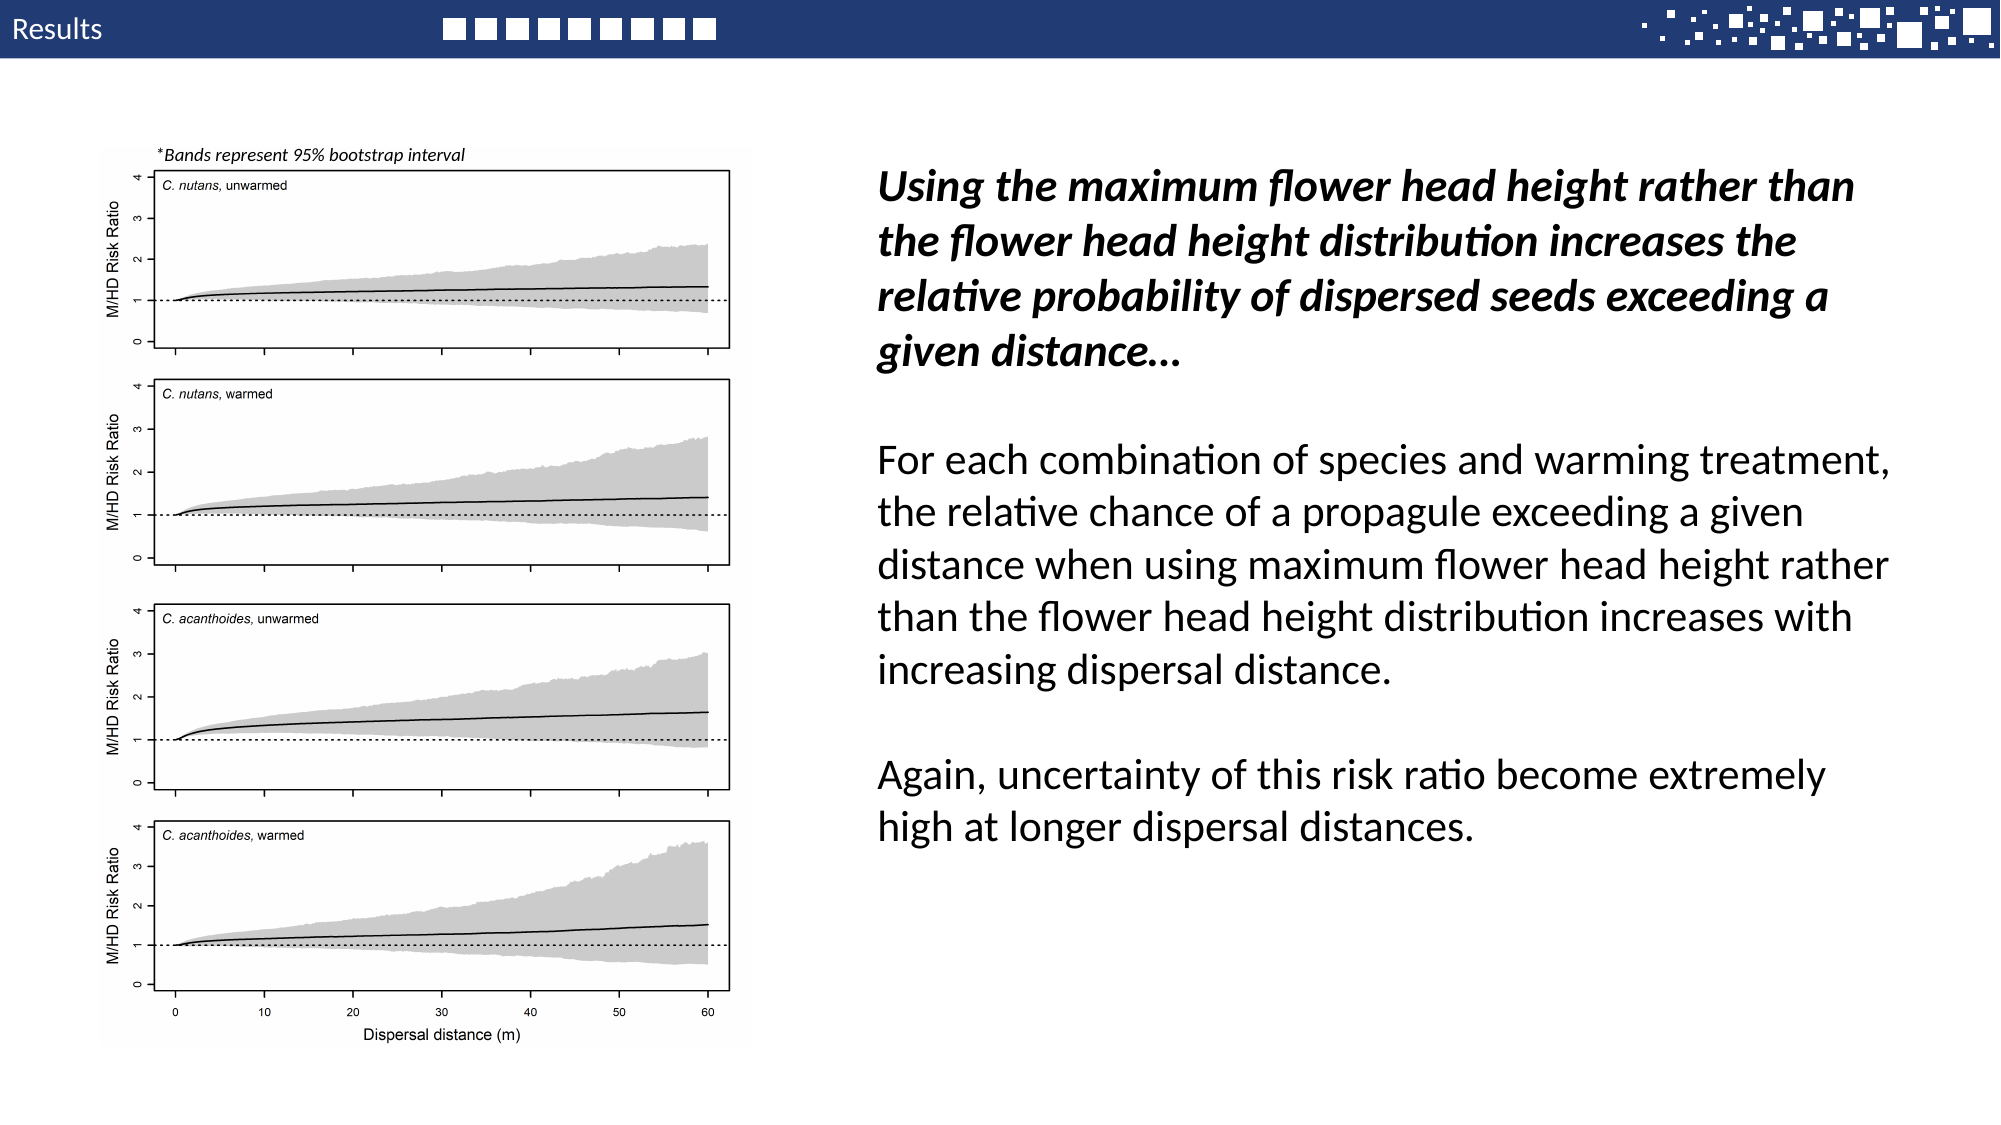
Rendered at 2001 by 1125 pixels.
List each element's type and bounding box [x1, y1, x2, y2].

picture [99, 147, 753, 1046]
text_box [140, 135, 765, 173]
text_box [0, 0, 2000, 59]
text_box [862, 148, 1921, 859]
